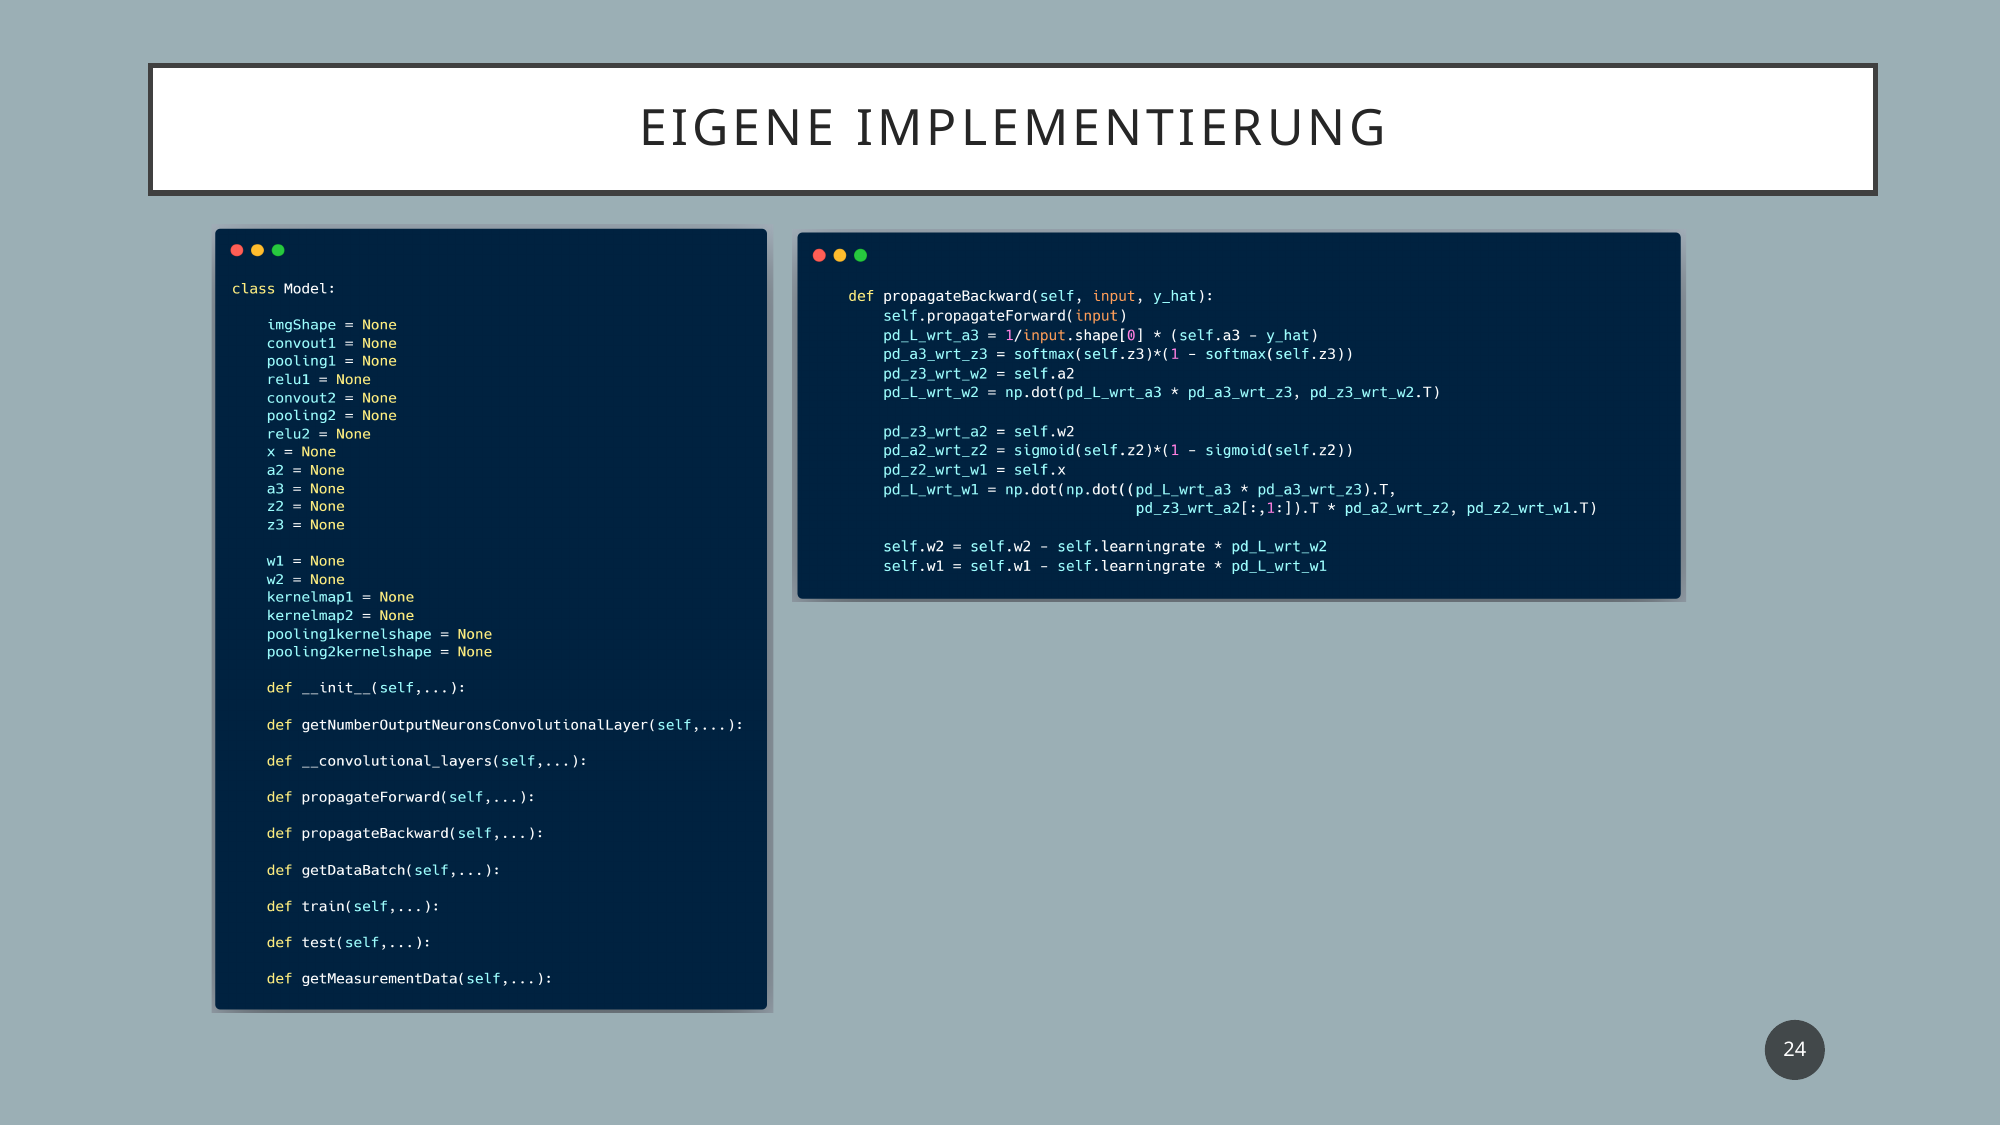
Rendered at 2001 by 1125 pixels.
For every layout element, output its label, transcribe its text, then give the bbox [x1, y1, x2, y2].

text_box Eigene Implementierung [150, 65, 1876, 193]
slide_number 24 [1764, 1019, 1825, 1080]
picture [211, 224, 774, 1013]
picture [792, 229, 1687, 602]
